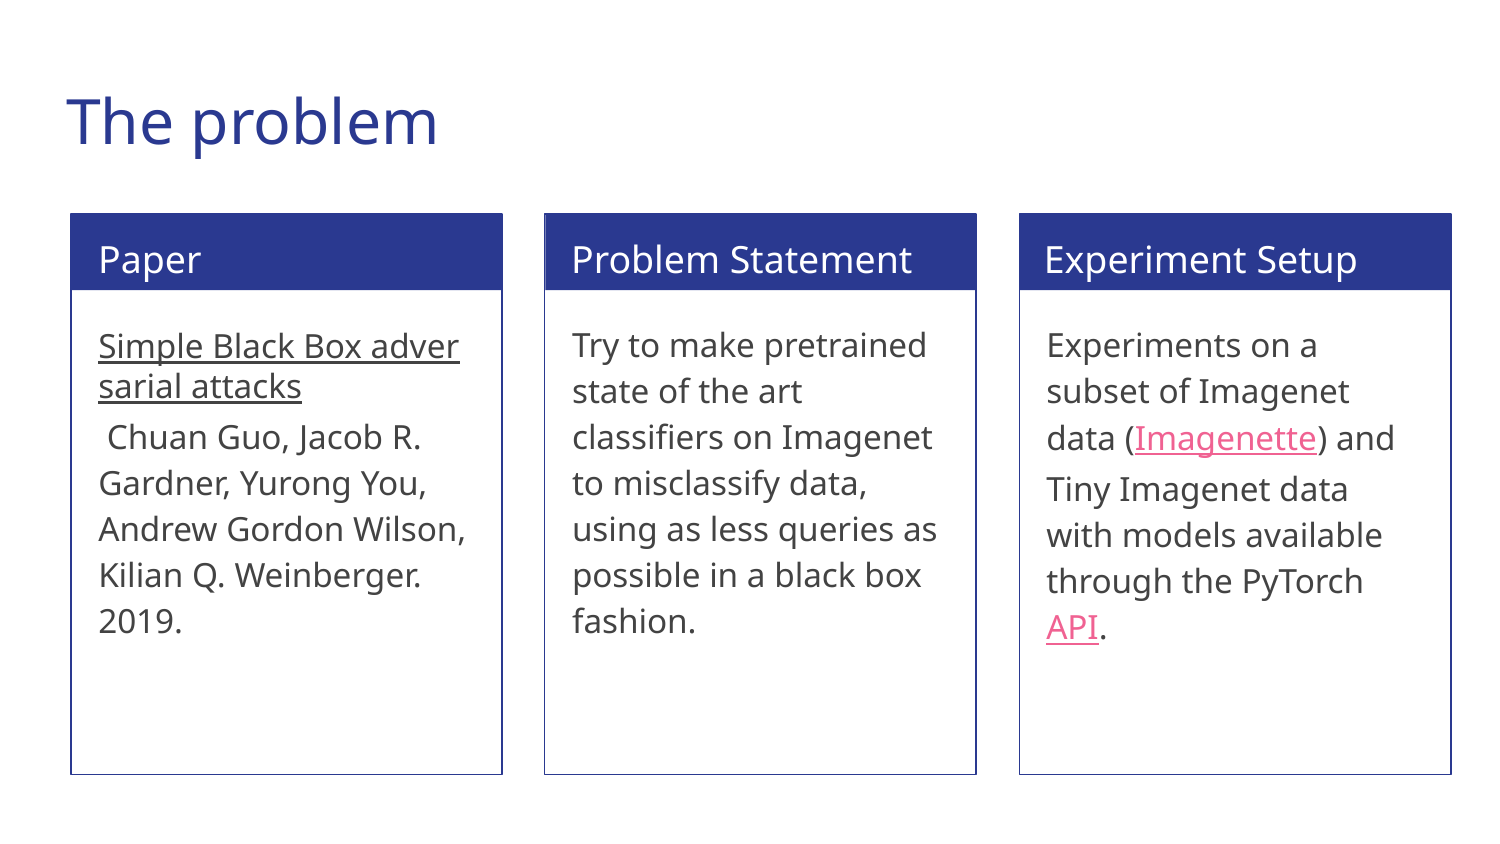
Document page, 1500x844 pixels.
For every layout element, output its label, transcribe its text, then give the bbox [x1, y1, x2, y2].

title The problem [51, 67, 1449, 167]
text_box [70, 213, 503, 775]
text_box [1018, 213, 1452, 775]
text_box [544, 213, 977, 775]
